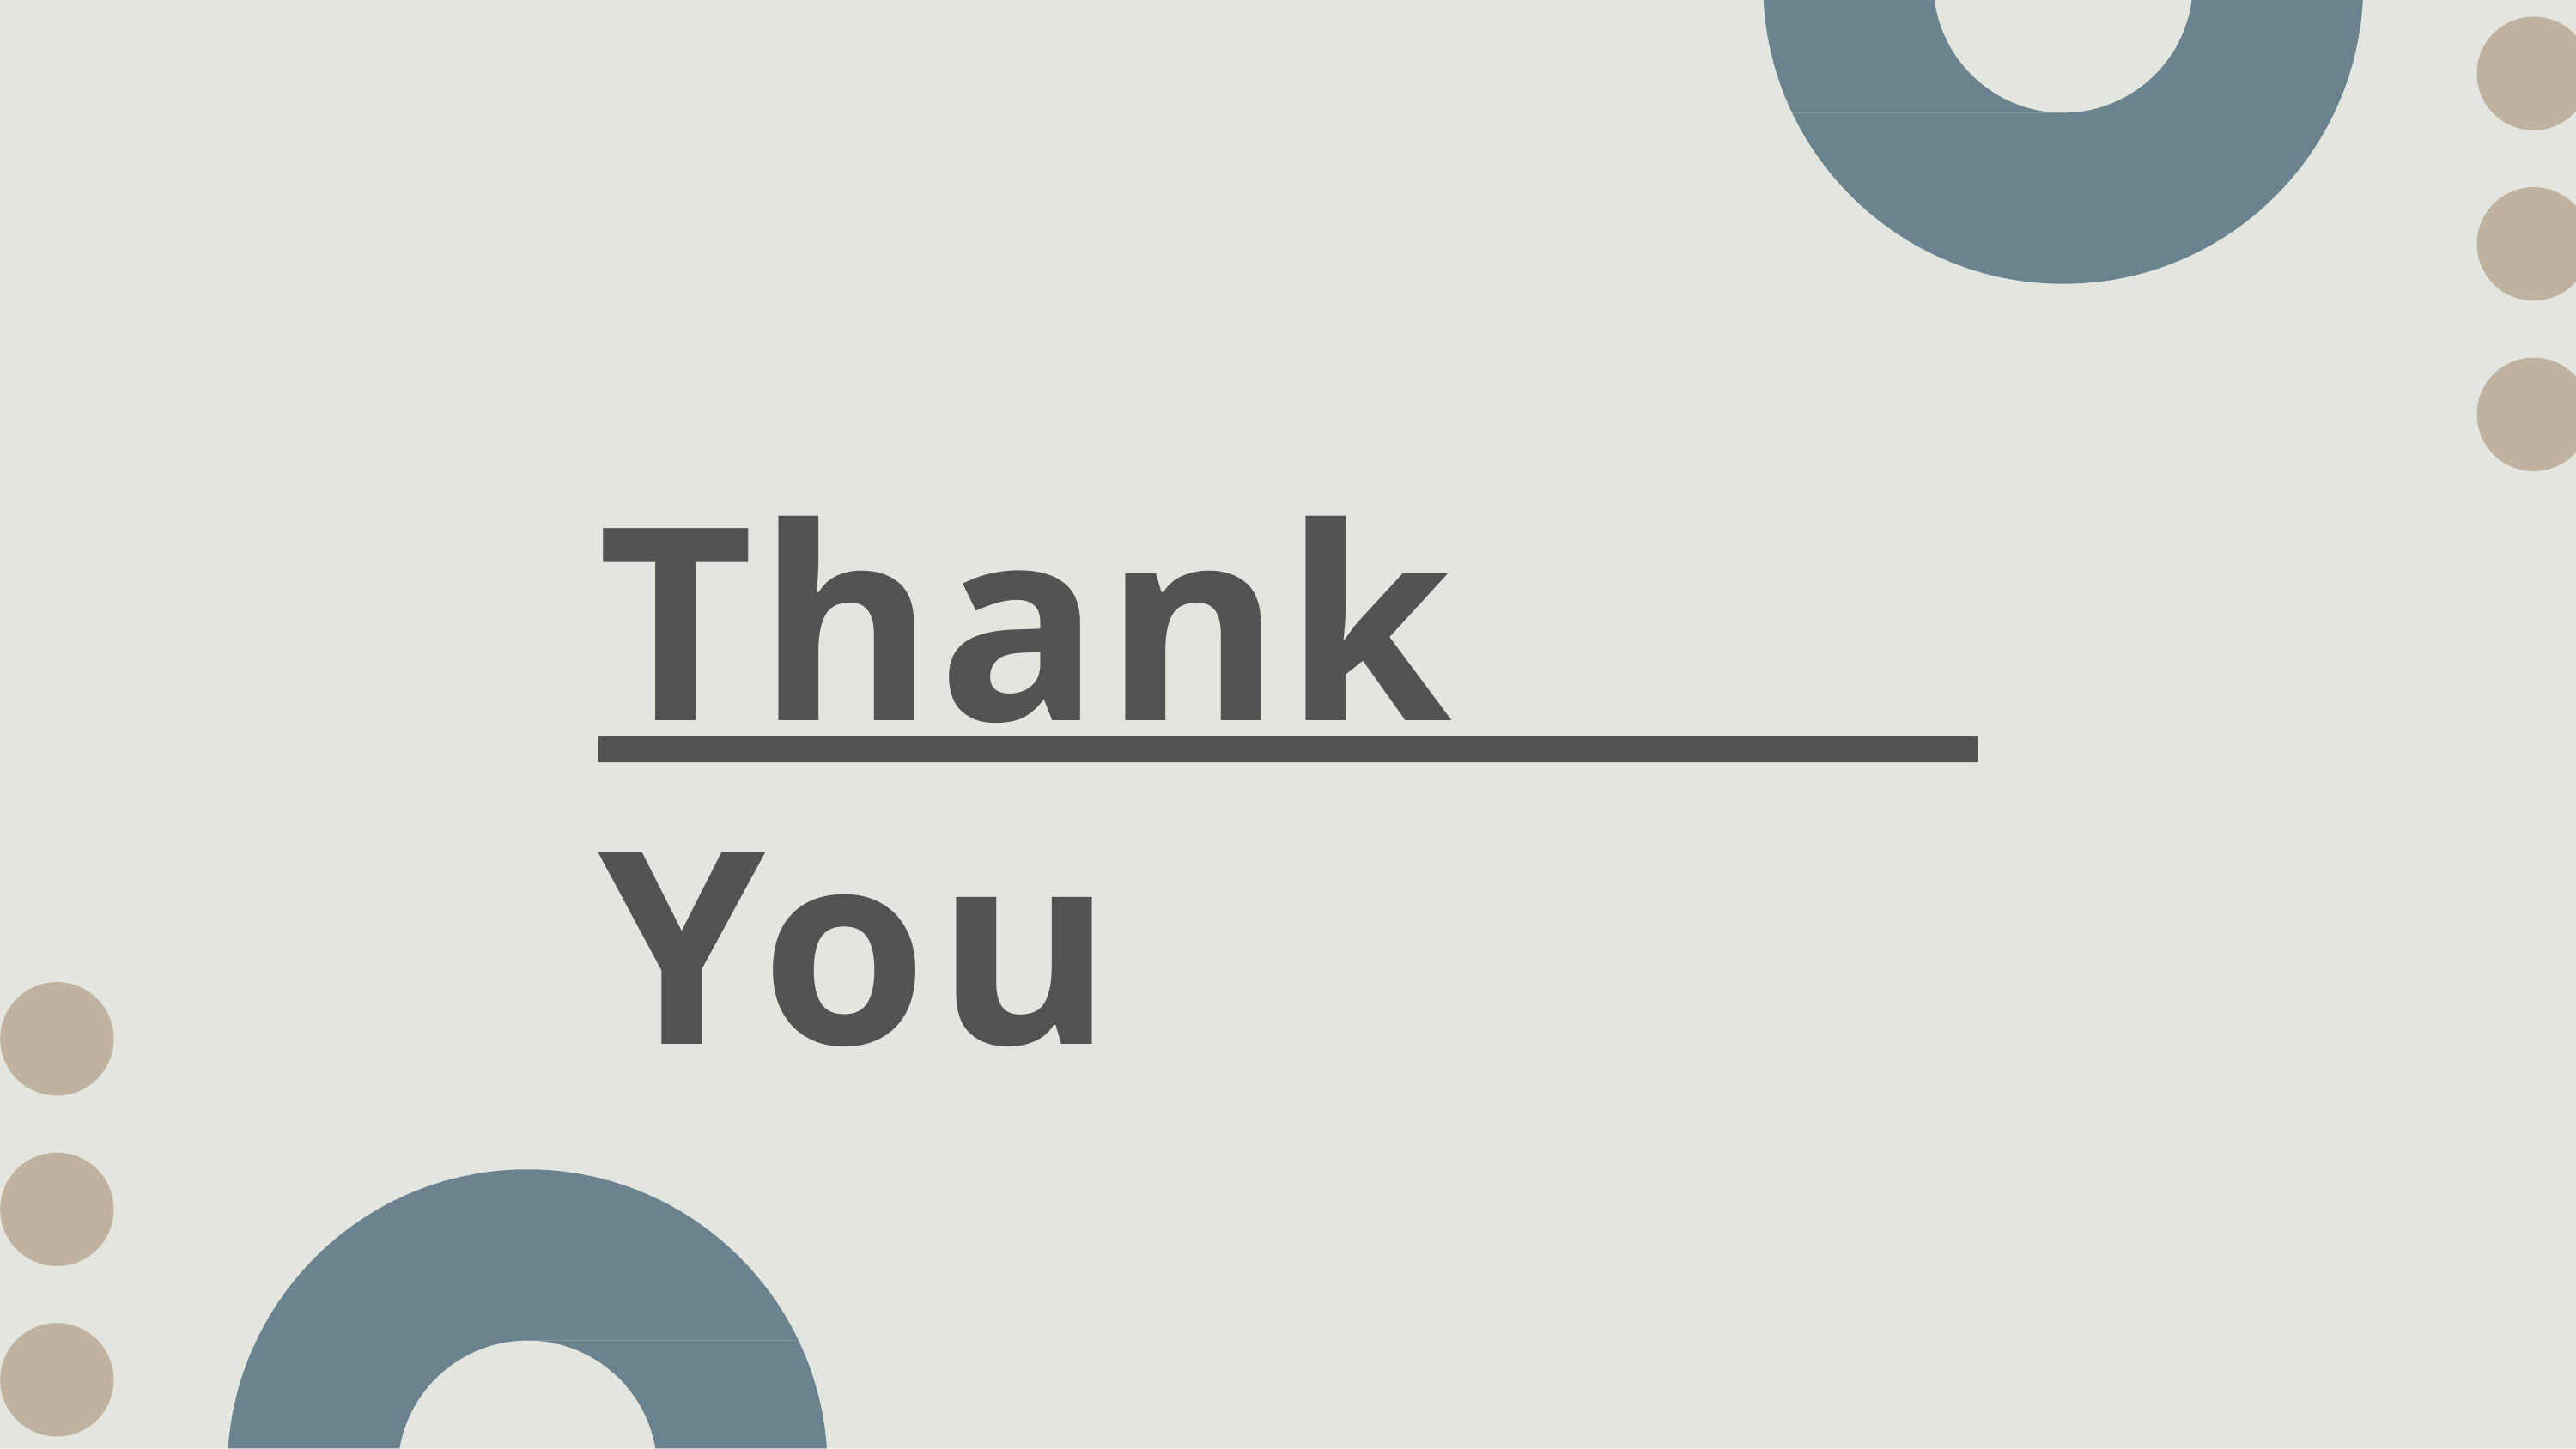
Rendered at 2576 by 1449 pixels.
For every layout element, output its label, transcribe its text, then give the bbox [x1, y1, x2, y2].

text_box [1763, 0, 2363, 284]
text_box [0, 1152, 114, 1267]
title Thank You [596, 450, 1980, 1098]
text_box [2476, 186, 2576, 301]
text_box [228, 1169, 827, 1449]
text_box [0, 982, 114, 1096]
text_box [2476, 357, 2576, 471]
text_box [0, 1323, 114, 1437]
text_box [2476, 16, 2576, 130]
